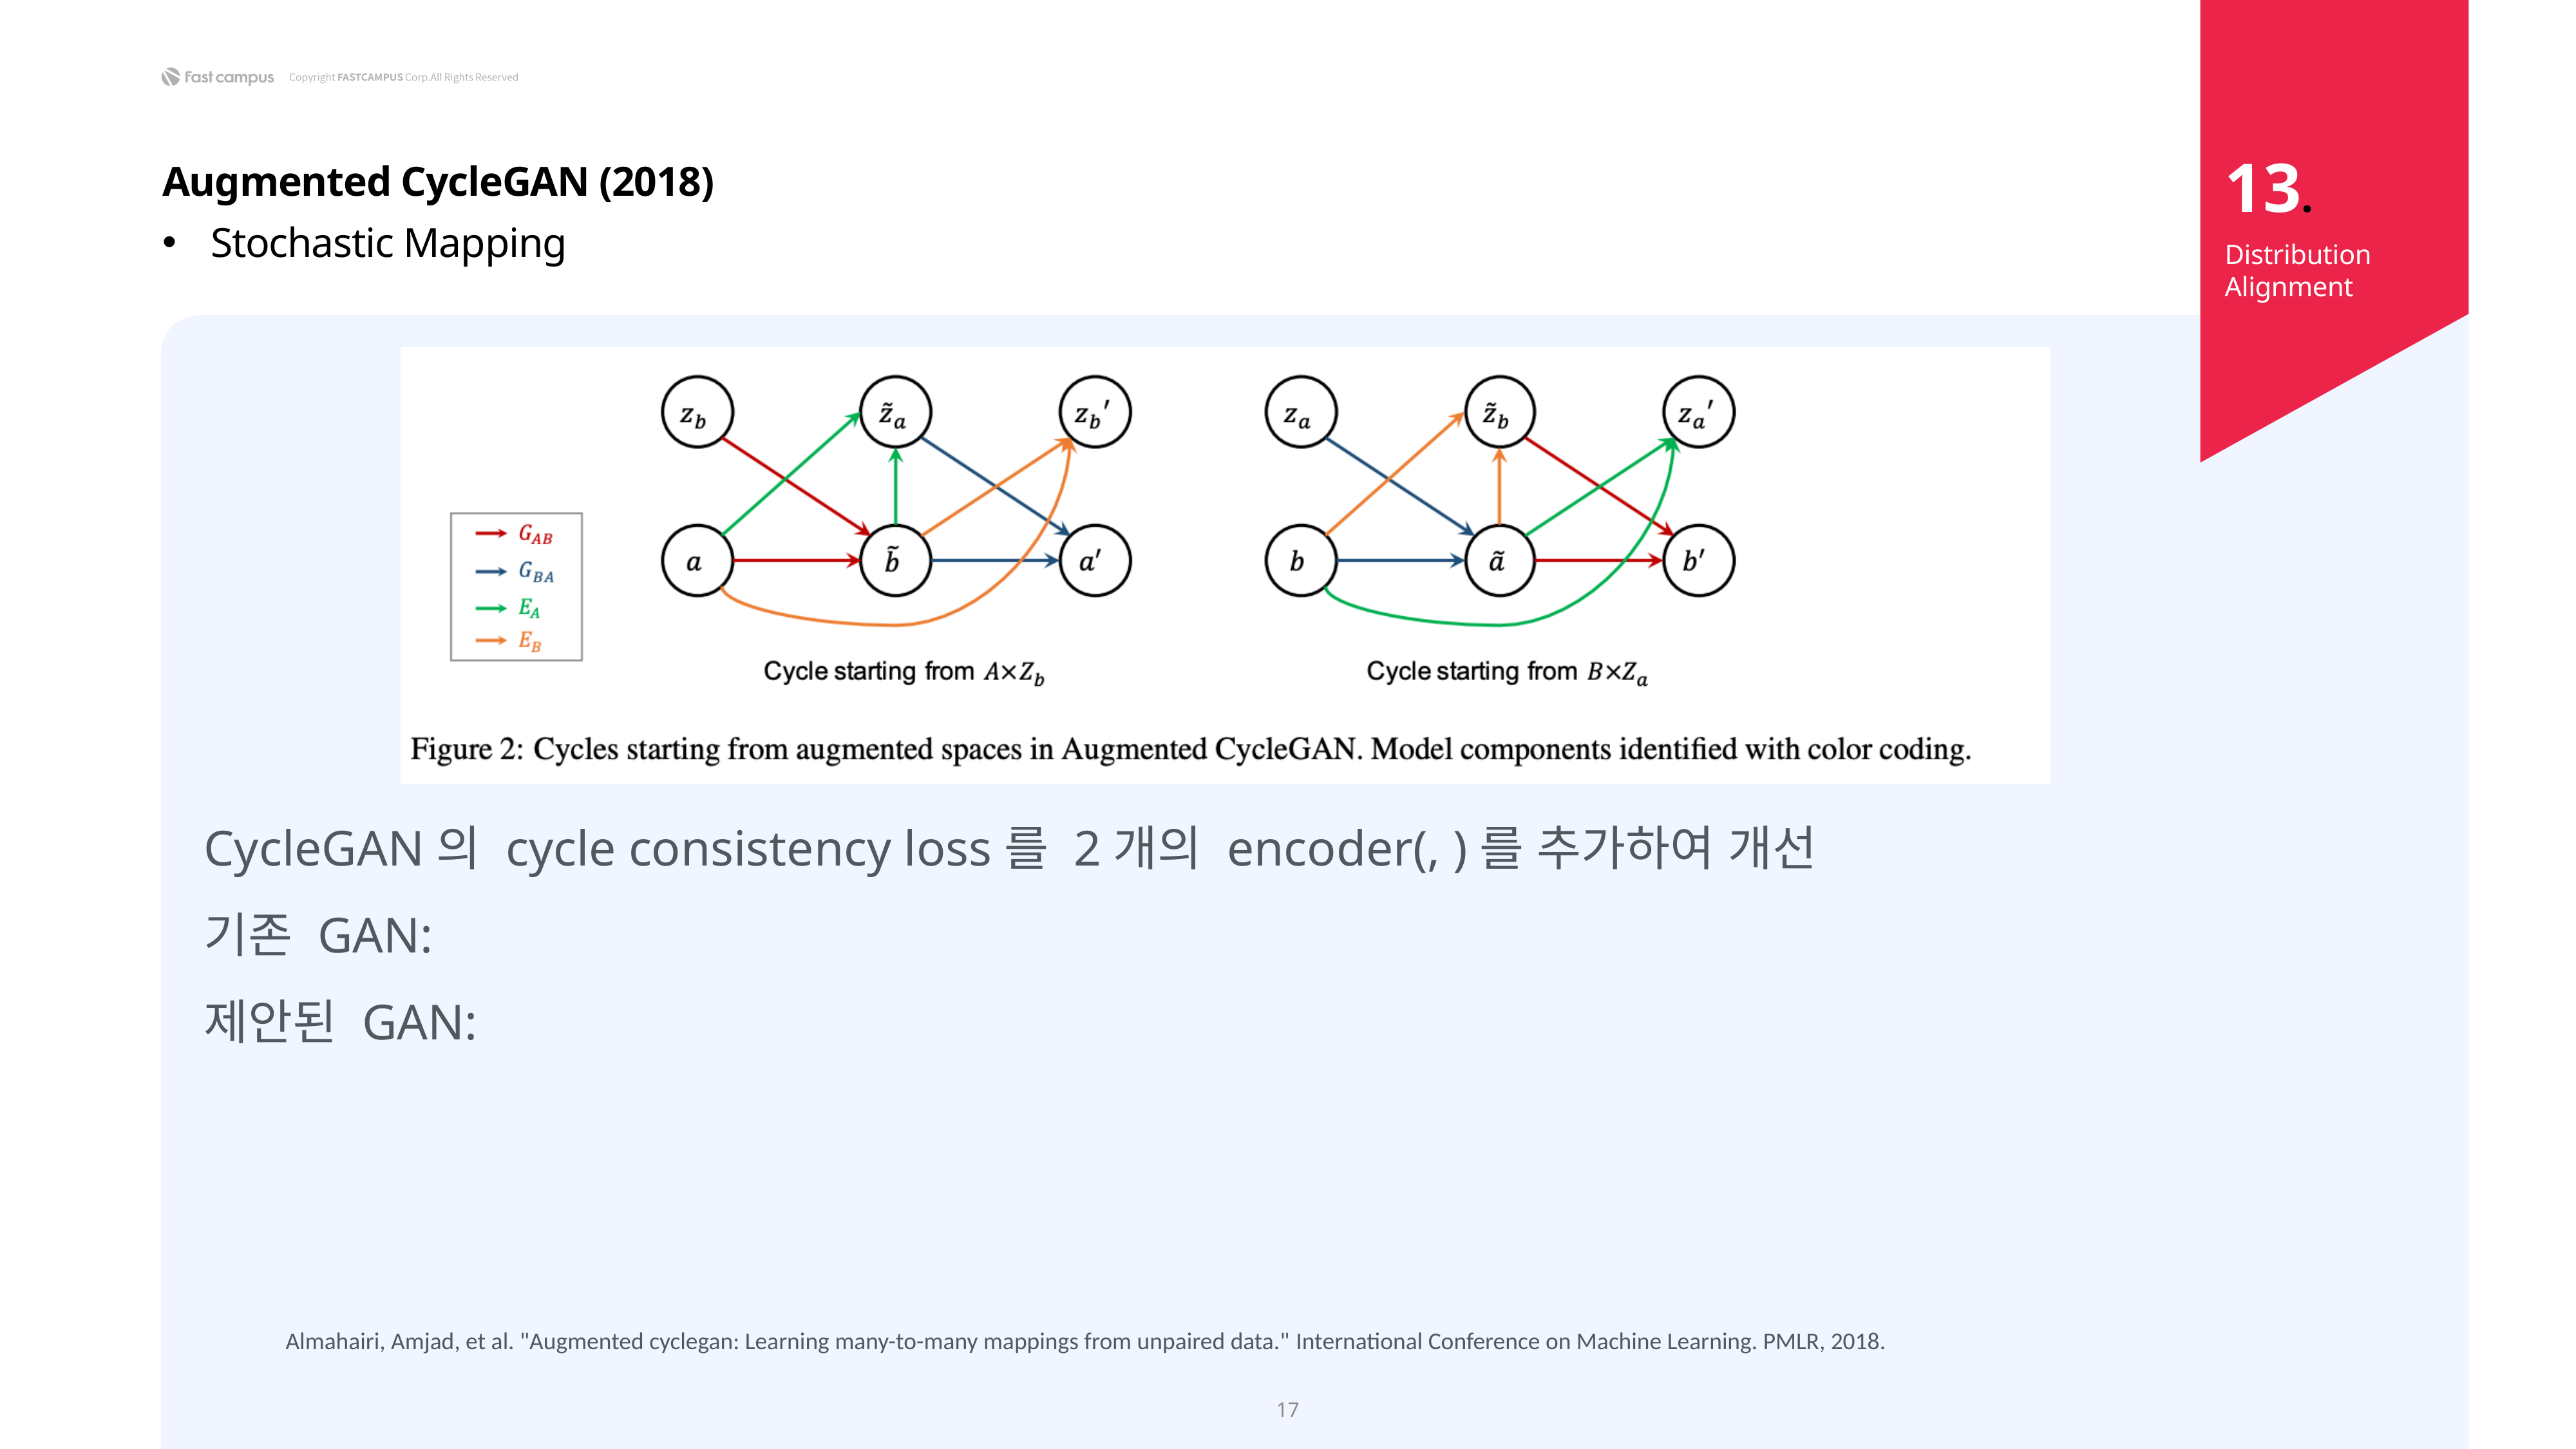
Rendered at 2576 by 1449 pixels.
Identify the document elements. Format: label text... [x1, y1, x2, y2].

slide_number 17 [998, 1372, 1578, 1449]
text_box Distribution Alignment [2200, 232, 2469, 346]
picture [0, 0, 2576, 1449]
text_box Almahairi, Amjad, et al. "Augmented cyclegan: Learning many-to-many mappings from unpaired data." International Conference on Machine Learning. PMLR, 2018. [276, 1320, 1904, 1359]
text_box Augmented CycleGAN (2018) Stochastic Mapping [160, 154, 1904, 267]
text_box 13. [2200, 148, 2469, 232]
